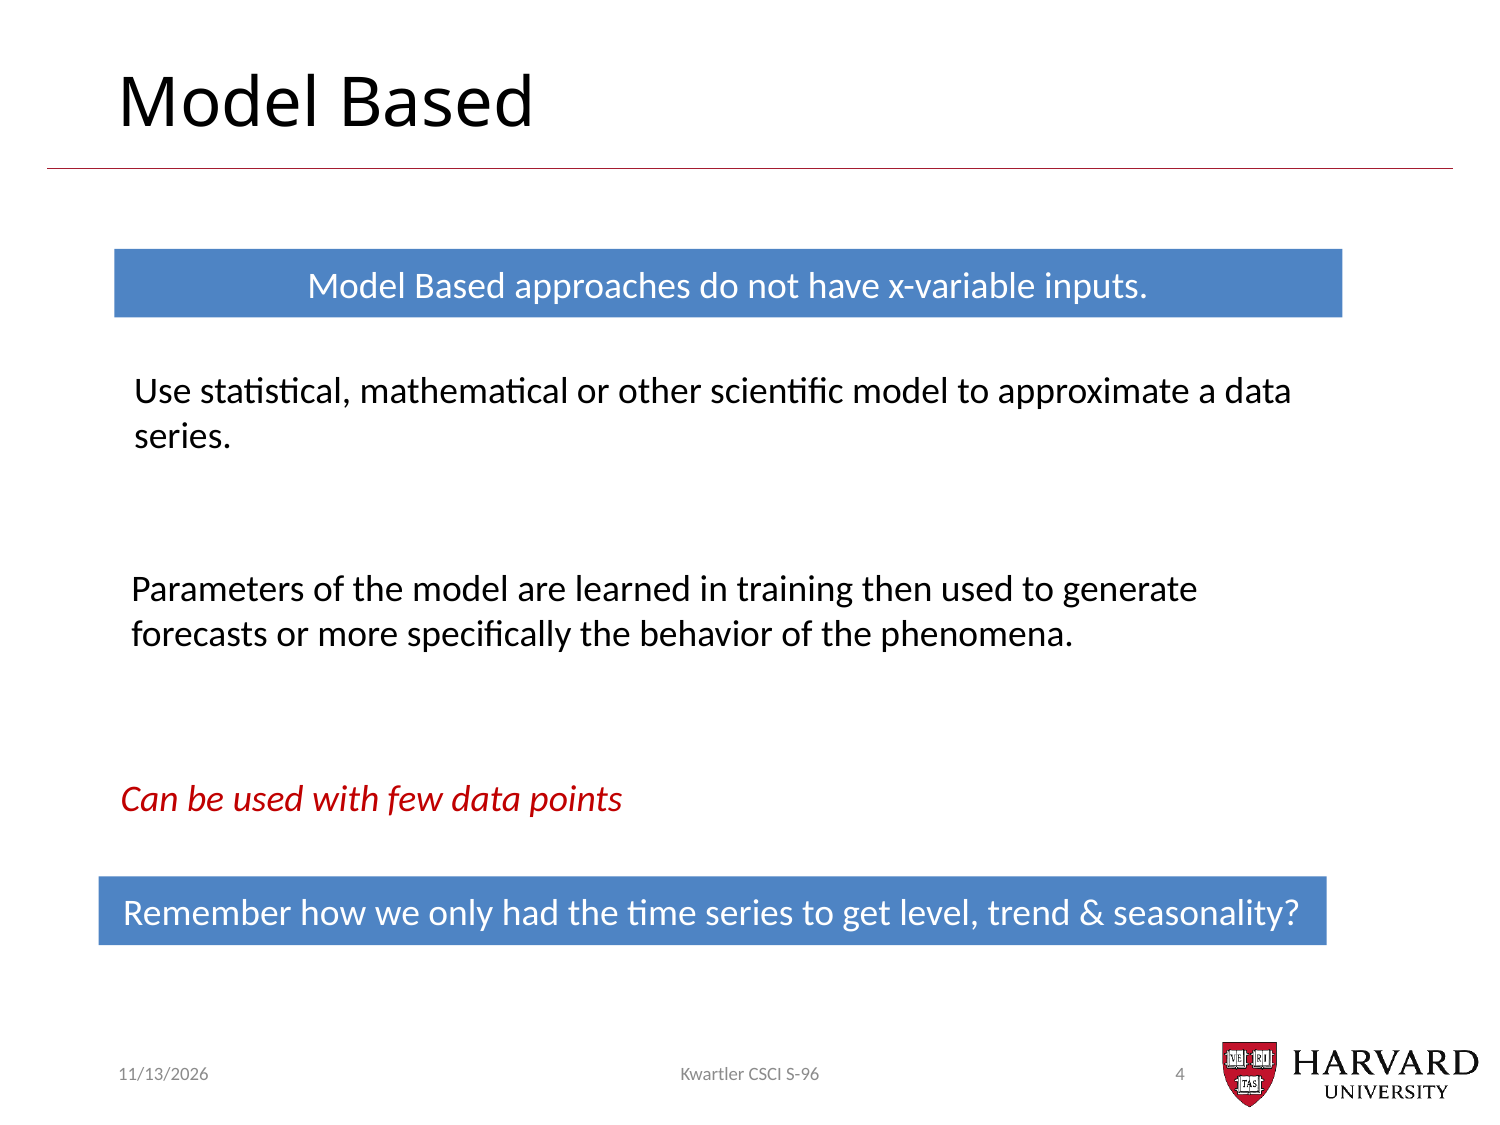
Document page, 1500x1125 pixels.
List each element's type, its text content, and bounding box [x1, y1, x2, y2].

slide_number 4 [1059, 1042, 1200, 1103]
text_box Parameters of the model are learned in training then used to generate forecasts or more specifically the behavior of the phenomena. [116, 556, 1300, 662]
text_box Use statistical, mathematical or other scientific model to approximate a data series. [119, 358, 1322, 464]
footer Kwartler CSCI S-96 [496, 1042, 1004, 1103]
text_box Can be used with few data points [105, 766, 1289, 827]
title Model Based [103, 59, 1397, 157]
picture [1200, 1024, 1500, 1125]
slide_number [103, 1042, 441, 1103]
text_box Remember how we only had the time series to get level, trend & seasonality? [98, 875, 1328, 946]
text_box Model Based approaches do not have x-variable inputs. [113, 248, 1343, 318]
